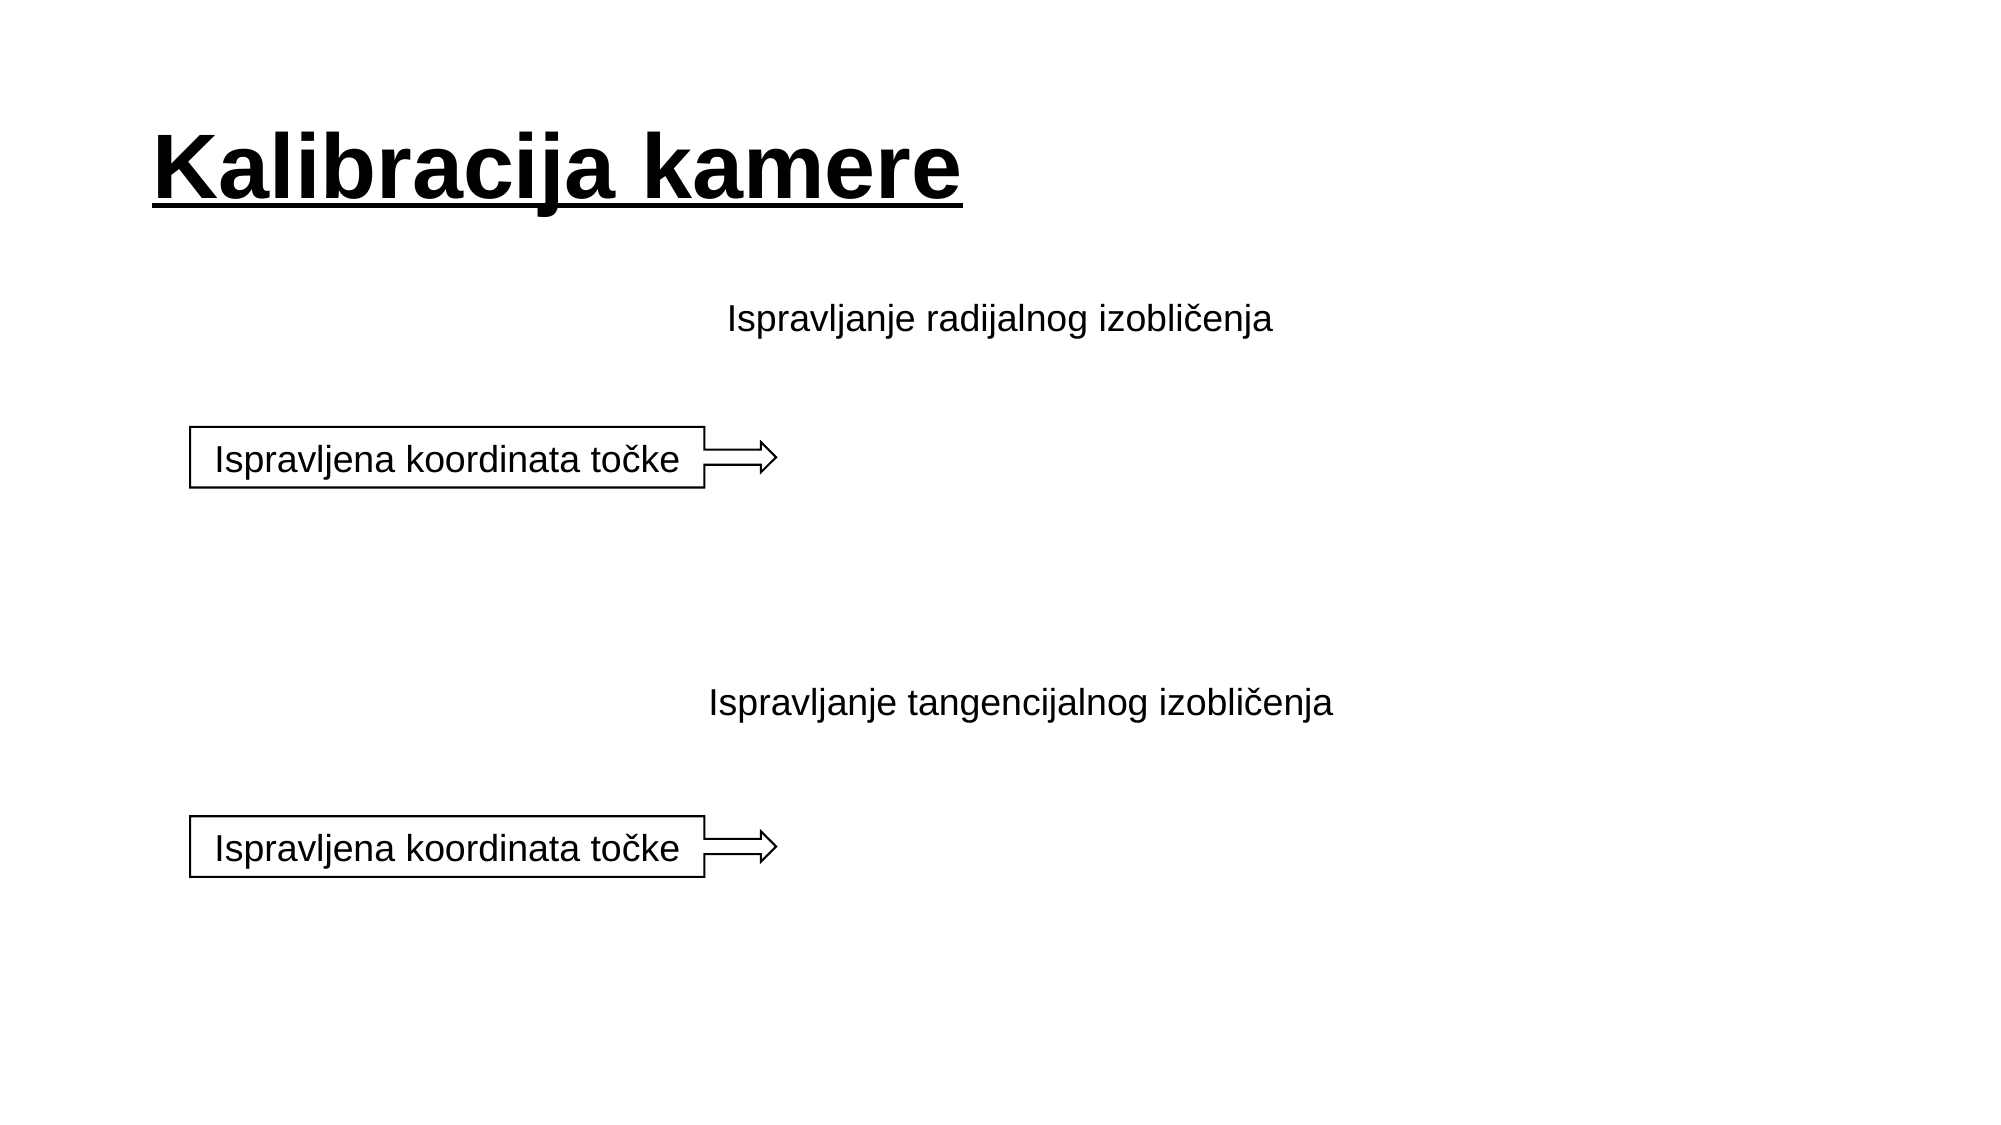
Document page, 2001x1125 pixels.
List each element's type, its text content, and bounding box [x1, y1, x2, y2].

text_box Ispravljanje tangencijalnog izobličenja [693, 670, 1349, 731]
text_box Ispravljena koordinata točke [189, 815, 778, 878]
title Kalibracija kamere [137, 59, 1863, 278]
text_box Ispravljena koordinata točke [189, 425, 778, 489]
text_box Ispravljanje radijalnog izobličenja [712, 286, 1288, 347]
